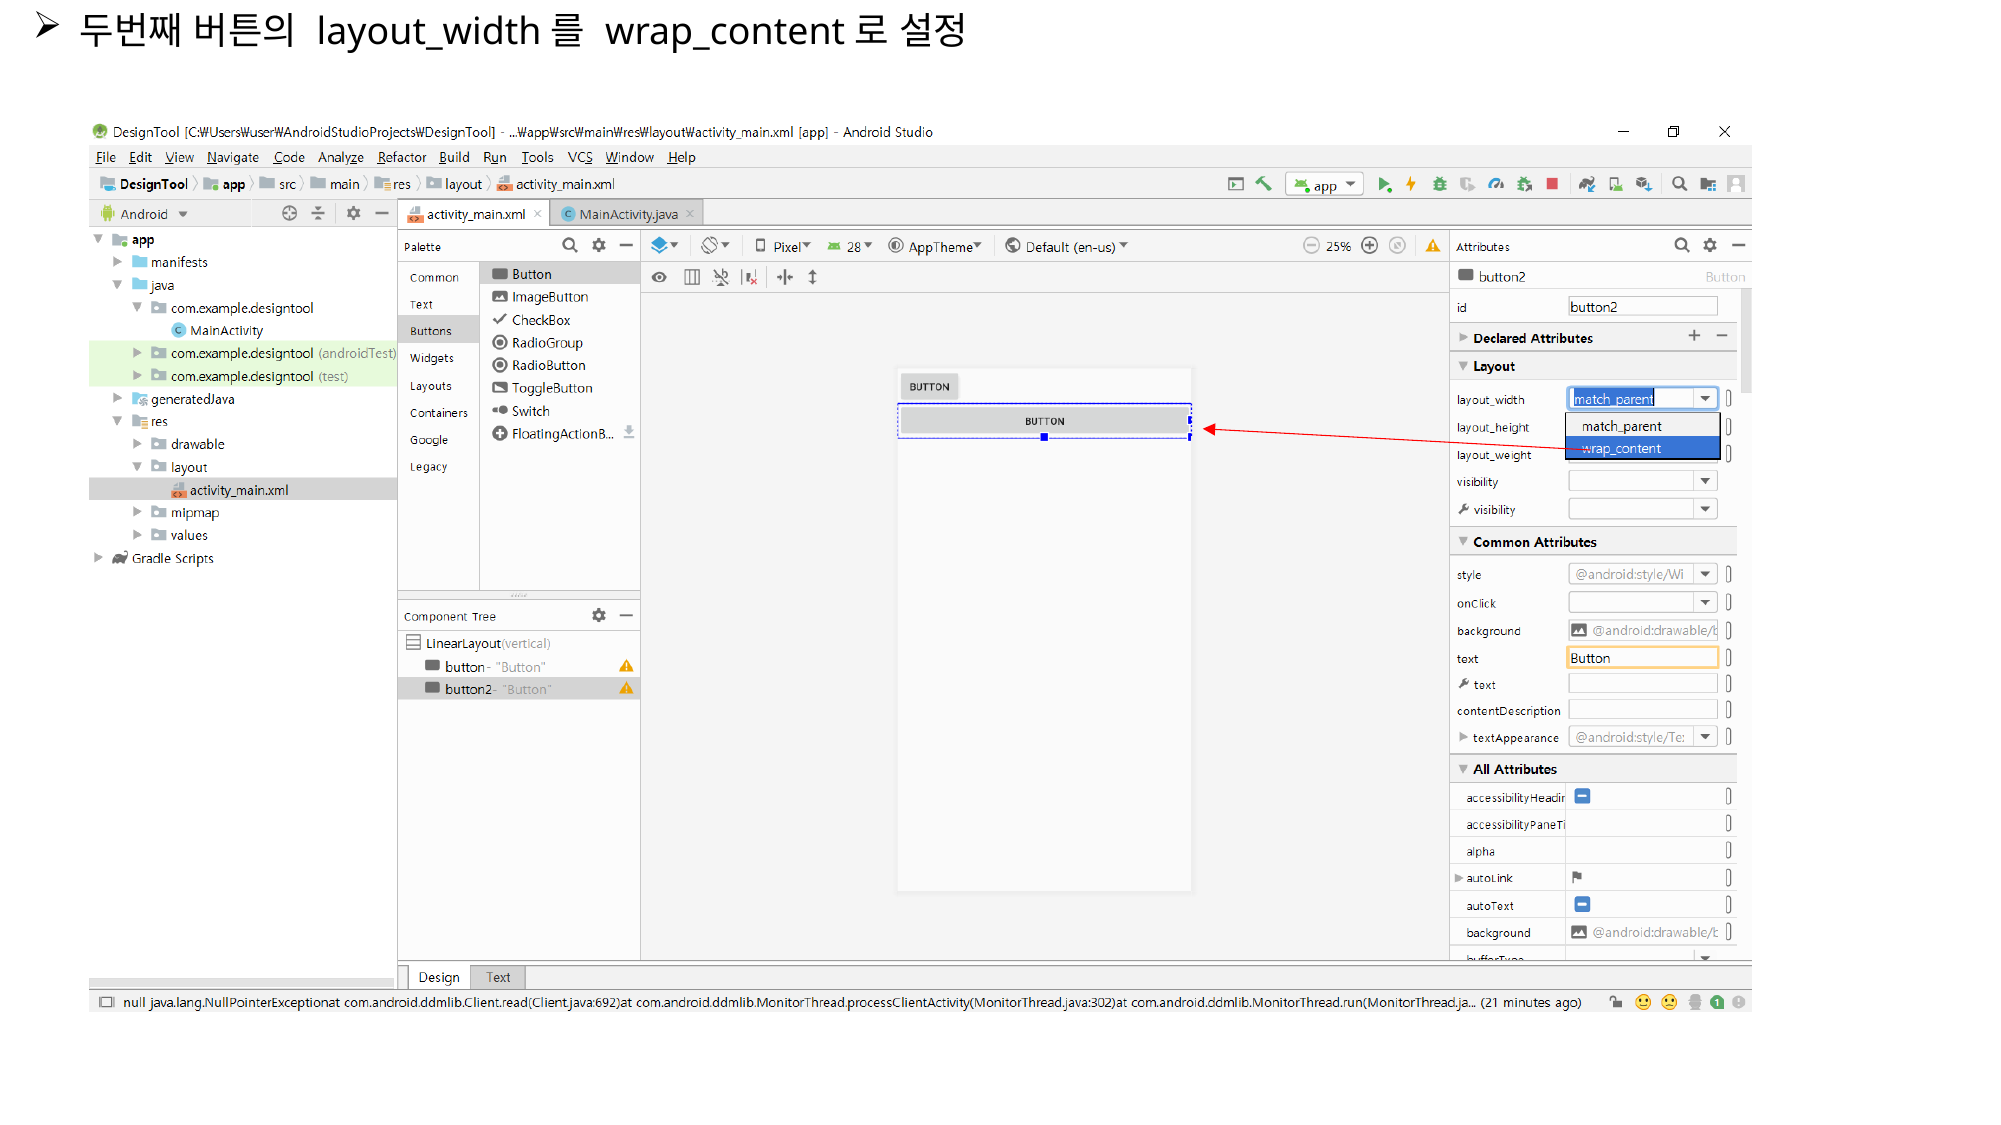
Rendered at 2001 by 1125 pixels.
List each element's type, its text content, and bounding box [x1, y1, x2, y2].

text_box 두번째 버튼의 layout_width를 wrap_content로 설정 [18, 0, 984, 60]
picture [89, 119, 1752, 1012]
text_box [1202, 428, 1591, 450]
